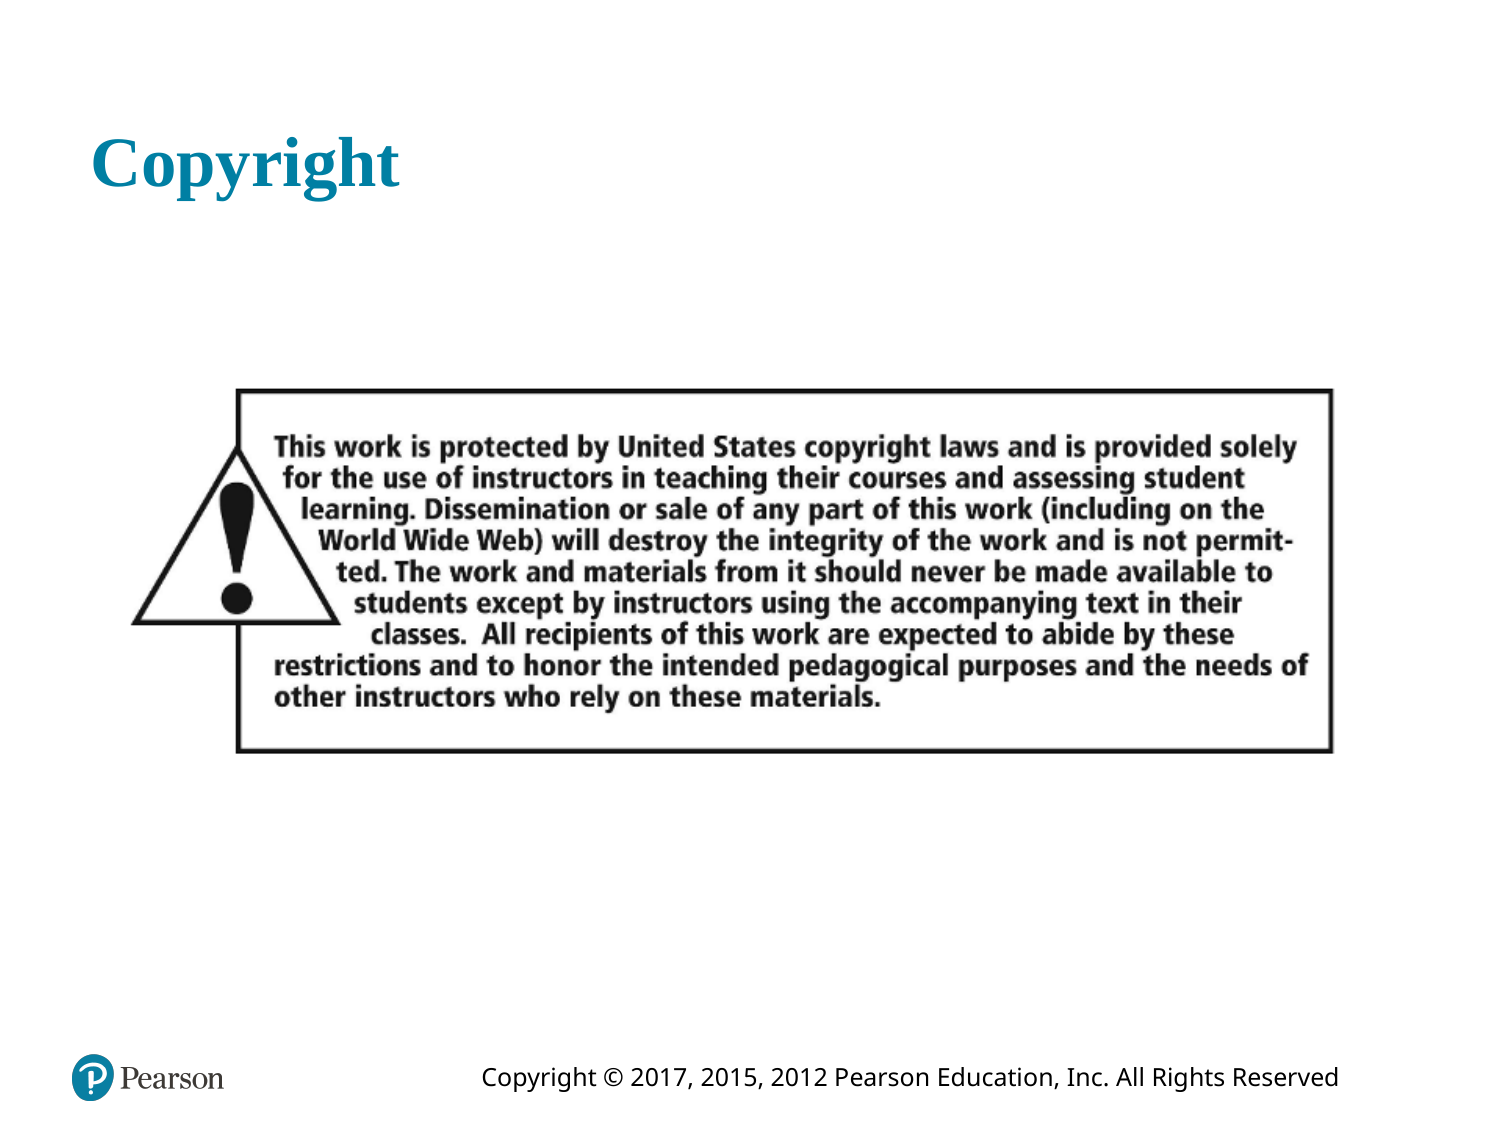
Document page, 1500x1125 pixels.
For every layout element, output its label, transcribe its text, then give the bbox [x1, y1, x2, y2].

picture [98, 1054, 224, 1101]
picture [125, 378, 1344, 780]
picture [72, 1054, 88, 1070]
picture [80, 1063, 106, 1088]
picture [72, 1087, 83, 1101]
title Copyright [75, 35, 1425, 216]
